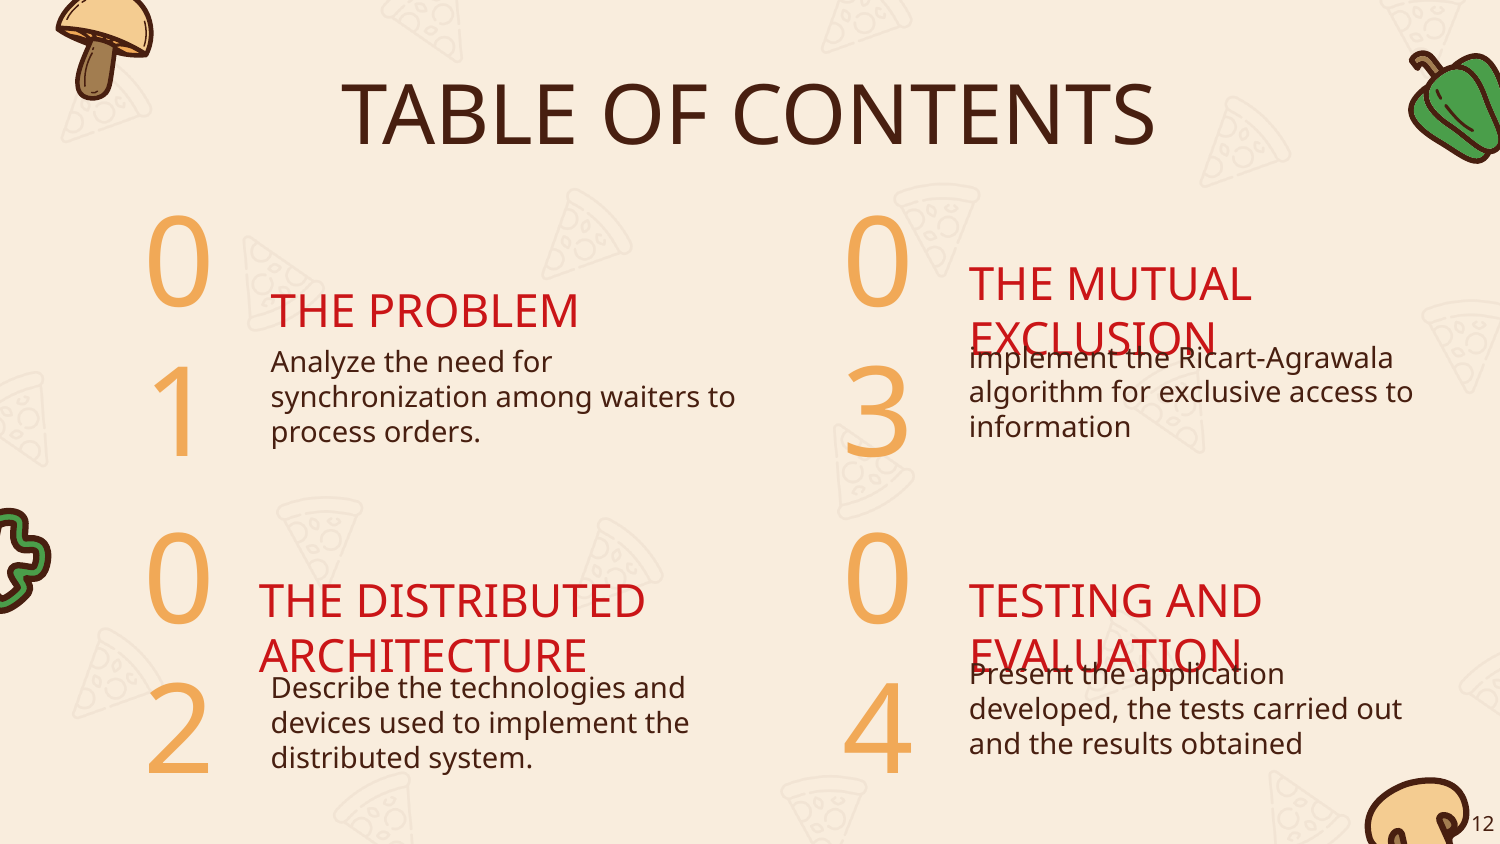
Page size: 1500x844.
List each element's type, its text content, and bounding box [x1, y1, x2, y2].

picture [0, 527, 33, 594]
title 02 [118, 566, 242, 731]
subtitle THE PROBLEM [270, 274, 750, 345]
title TABLE OF CONTENTS [118, 64, 1382, 159]
title 01 [118, 249, 242, 414]
subtitle implement the Ricart-Agrawala algorithm for exclusive access to information [968, 344, 1451, 439]
subtitle Analyze the need for synchronization among waiters to process orders. [270, 348, 745, 443]
title 04 [816, 566, 940, 731]
subtitle THE MUTUAL EXCLUSION [968, 274, 1477, 345]
subtitle THE DISTRIBUTED ARCHITECTURE [258, 591, 816, 662]
title 03 [816, 249, 940, 414]
subtitle Describe the technologies and devices used to implement the distributed system. [270, 674, 745, 769]
text_box 12 [1456, 803, 1500, 844]
subtitle TESTING AND EVALUATION [968, 591, 1477, 662]
picture [0, 0, 1500, 844]
subtitle Present the application developed, the tests carried out and the results obtained [968, 661, 1436, 756]
